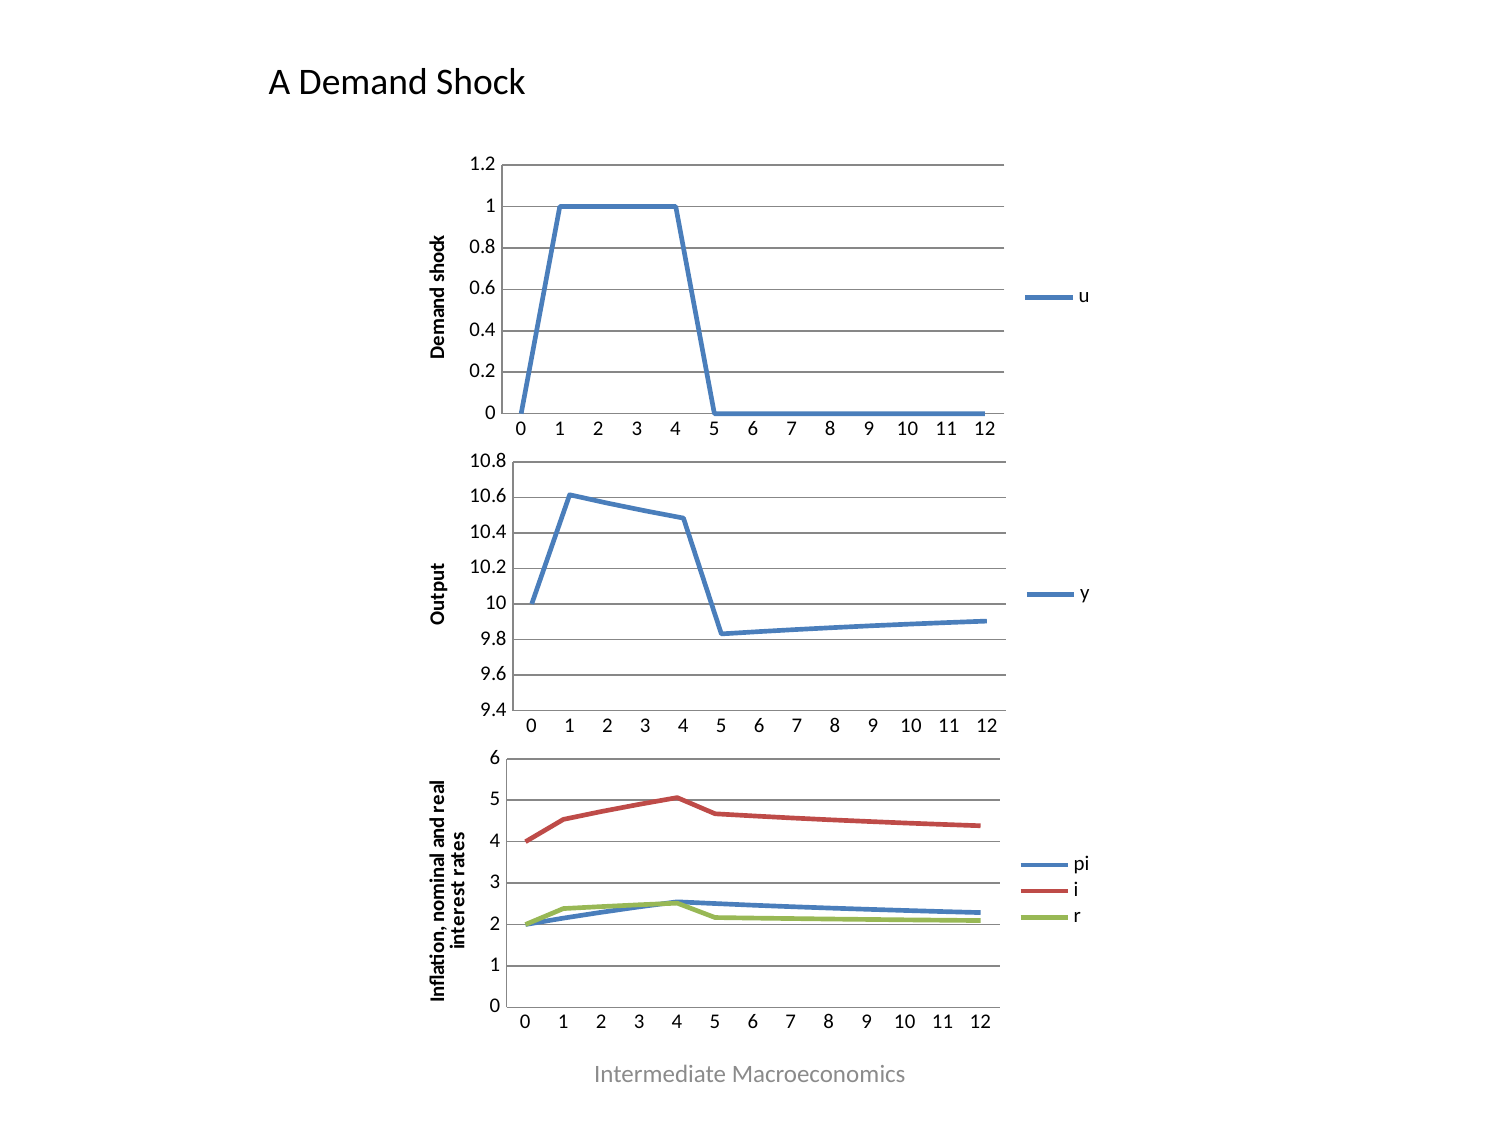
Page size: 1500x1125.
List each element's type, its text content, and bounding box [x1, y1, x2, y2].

chart [395, 148, 1110, 1040]
text_box A Demand Shock [253, 49, 1258, 110]
footer Intermediate Macroeconomics [512, 1049, 988, 1103]
